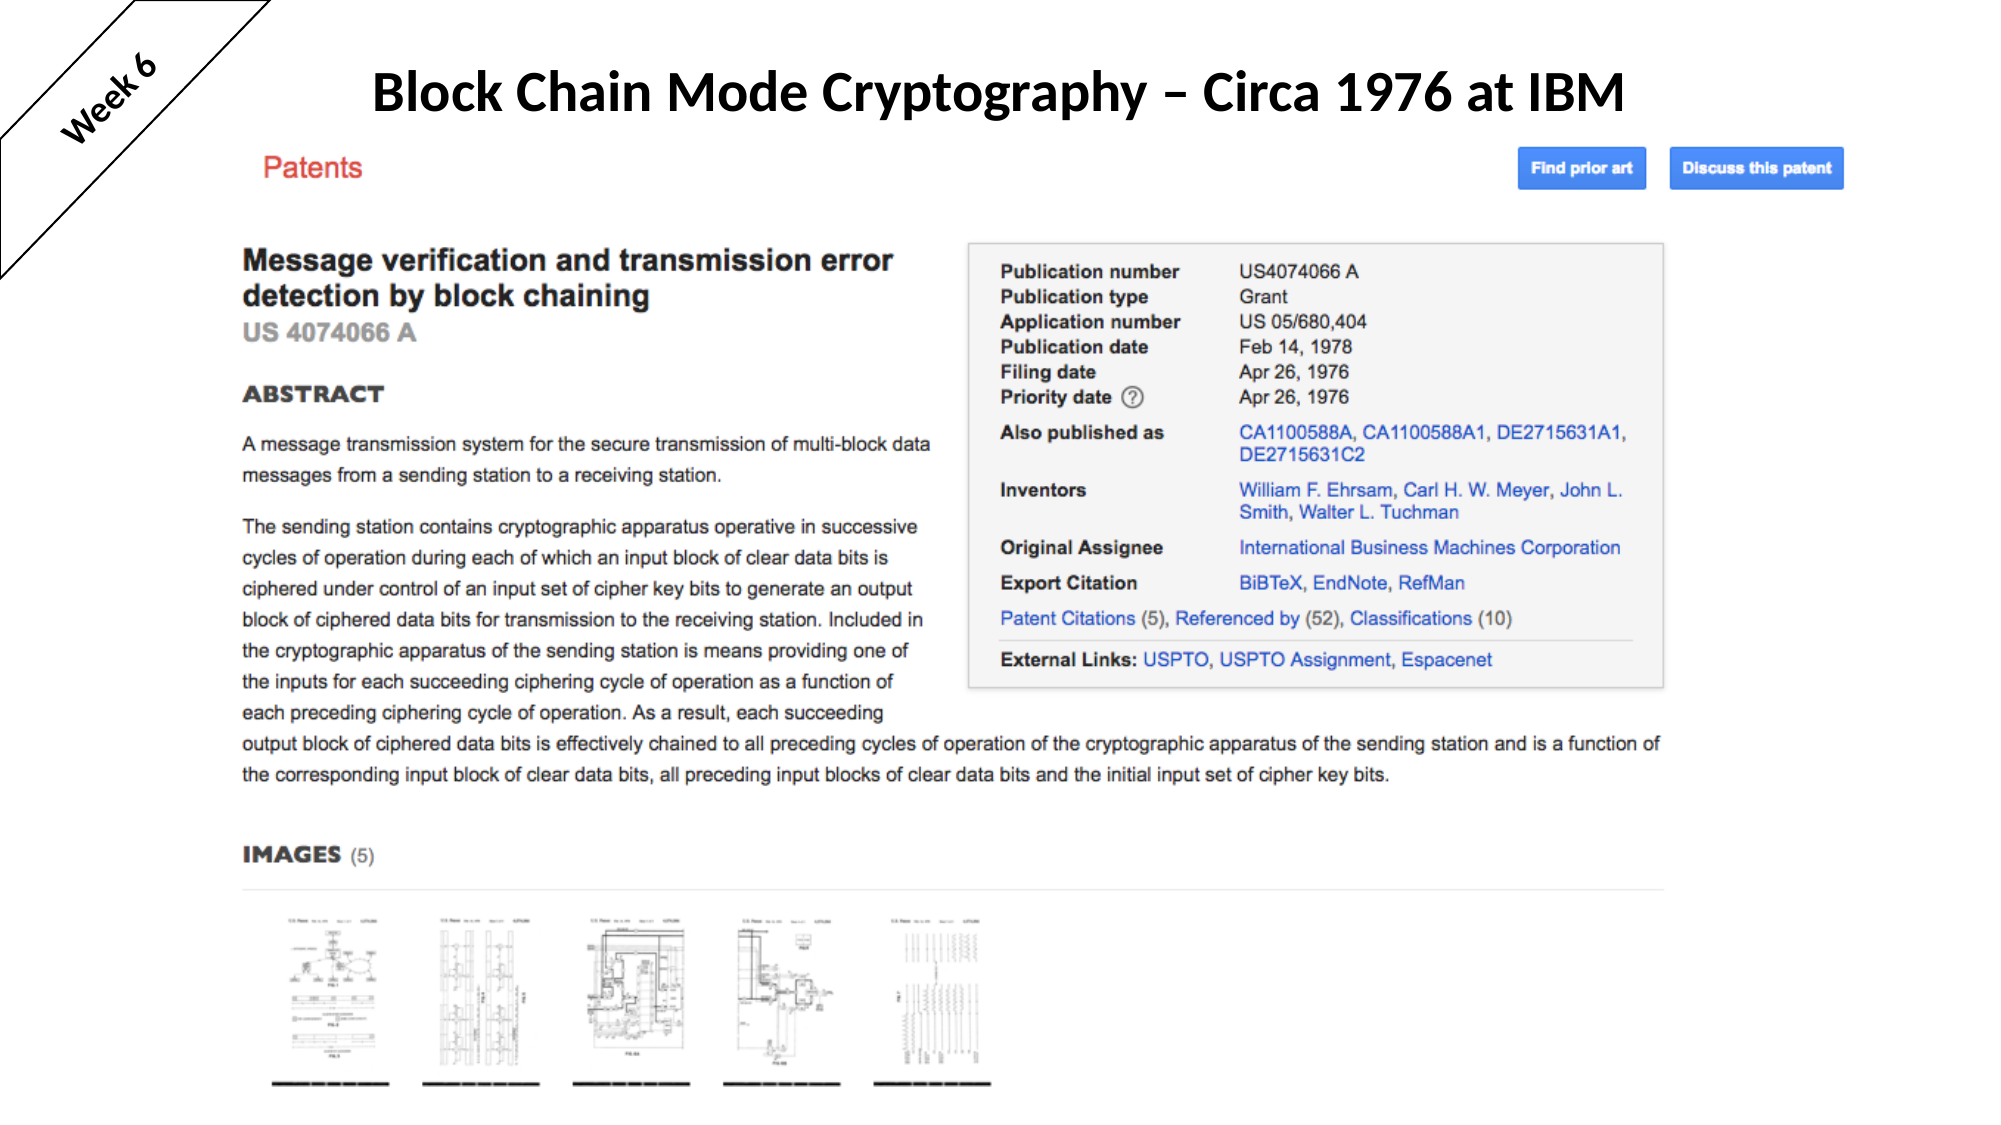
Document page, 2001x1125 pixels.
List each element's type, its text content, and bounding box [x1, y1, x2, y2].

picture [219, 125, 1853, 1087]
title Block Chain Mode Cryptography – Circa 1976 at IBM [249, 21, 1750, 125]
text_box Week 6 [35, 25, 181, 171]
text_box [0, 0, 272, 281]
